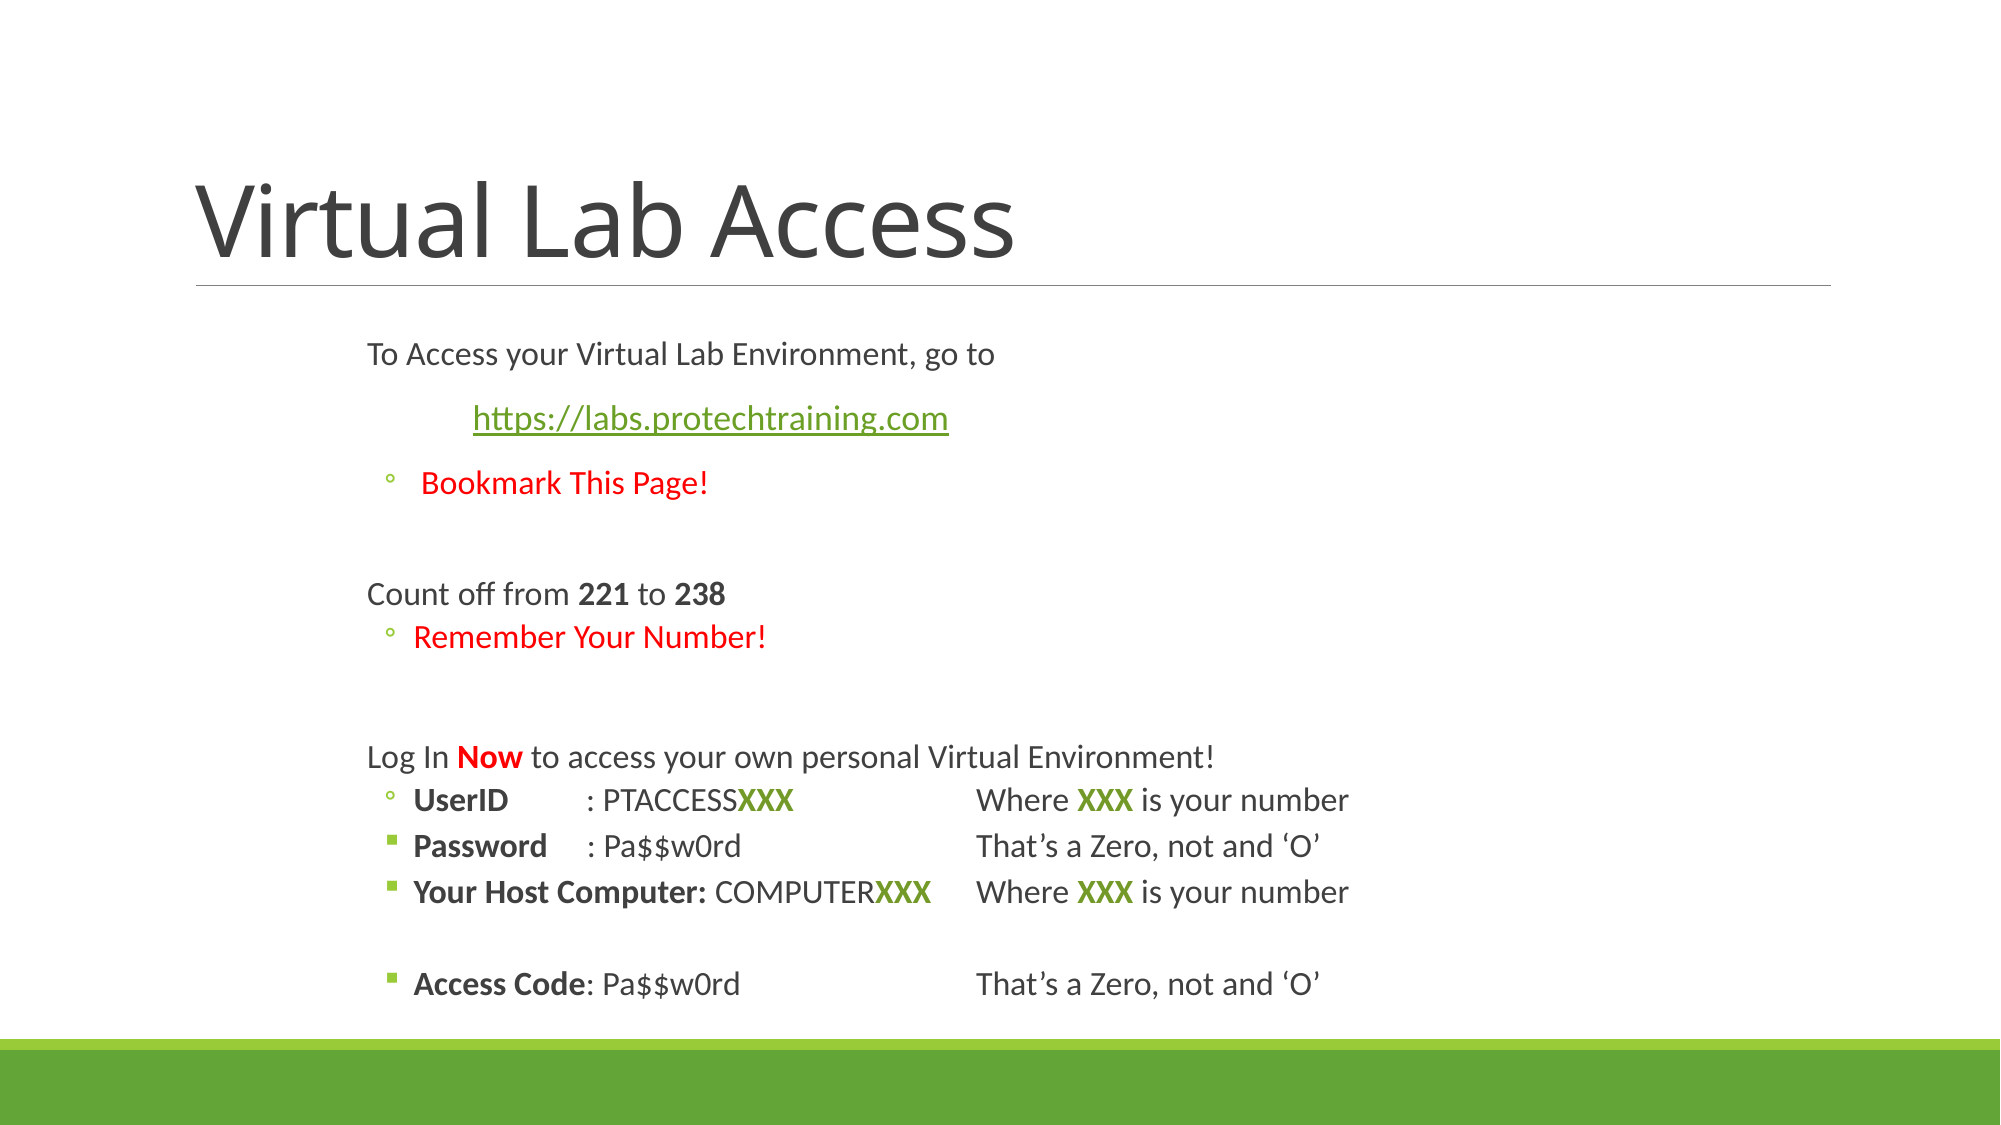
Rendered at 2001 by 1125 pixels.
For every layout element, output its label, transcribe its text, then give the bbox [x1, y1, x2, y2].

list To Access your Virtual Lab Environment, go to https://labs.protechtraining.com Bookmark This Page! Count off from 221 to 238 Remember Your Number! Log In Now to access your own personal Virtual Environment! UserID : PTACCESSXXX Where XXX is your number Password : Pa$$w0rd That’s a Zero, not and ‘O’ Your Host Computer: COMPUTERXXX Where XXX is your number Access Code: Pa$$w0rd That’s a Zero, not and ‘O’ [352, 319, 1674, 1017]
title Virtual Lab Access [180, 47, 1830, 285]
